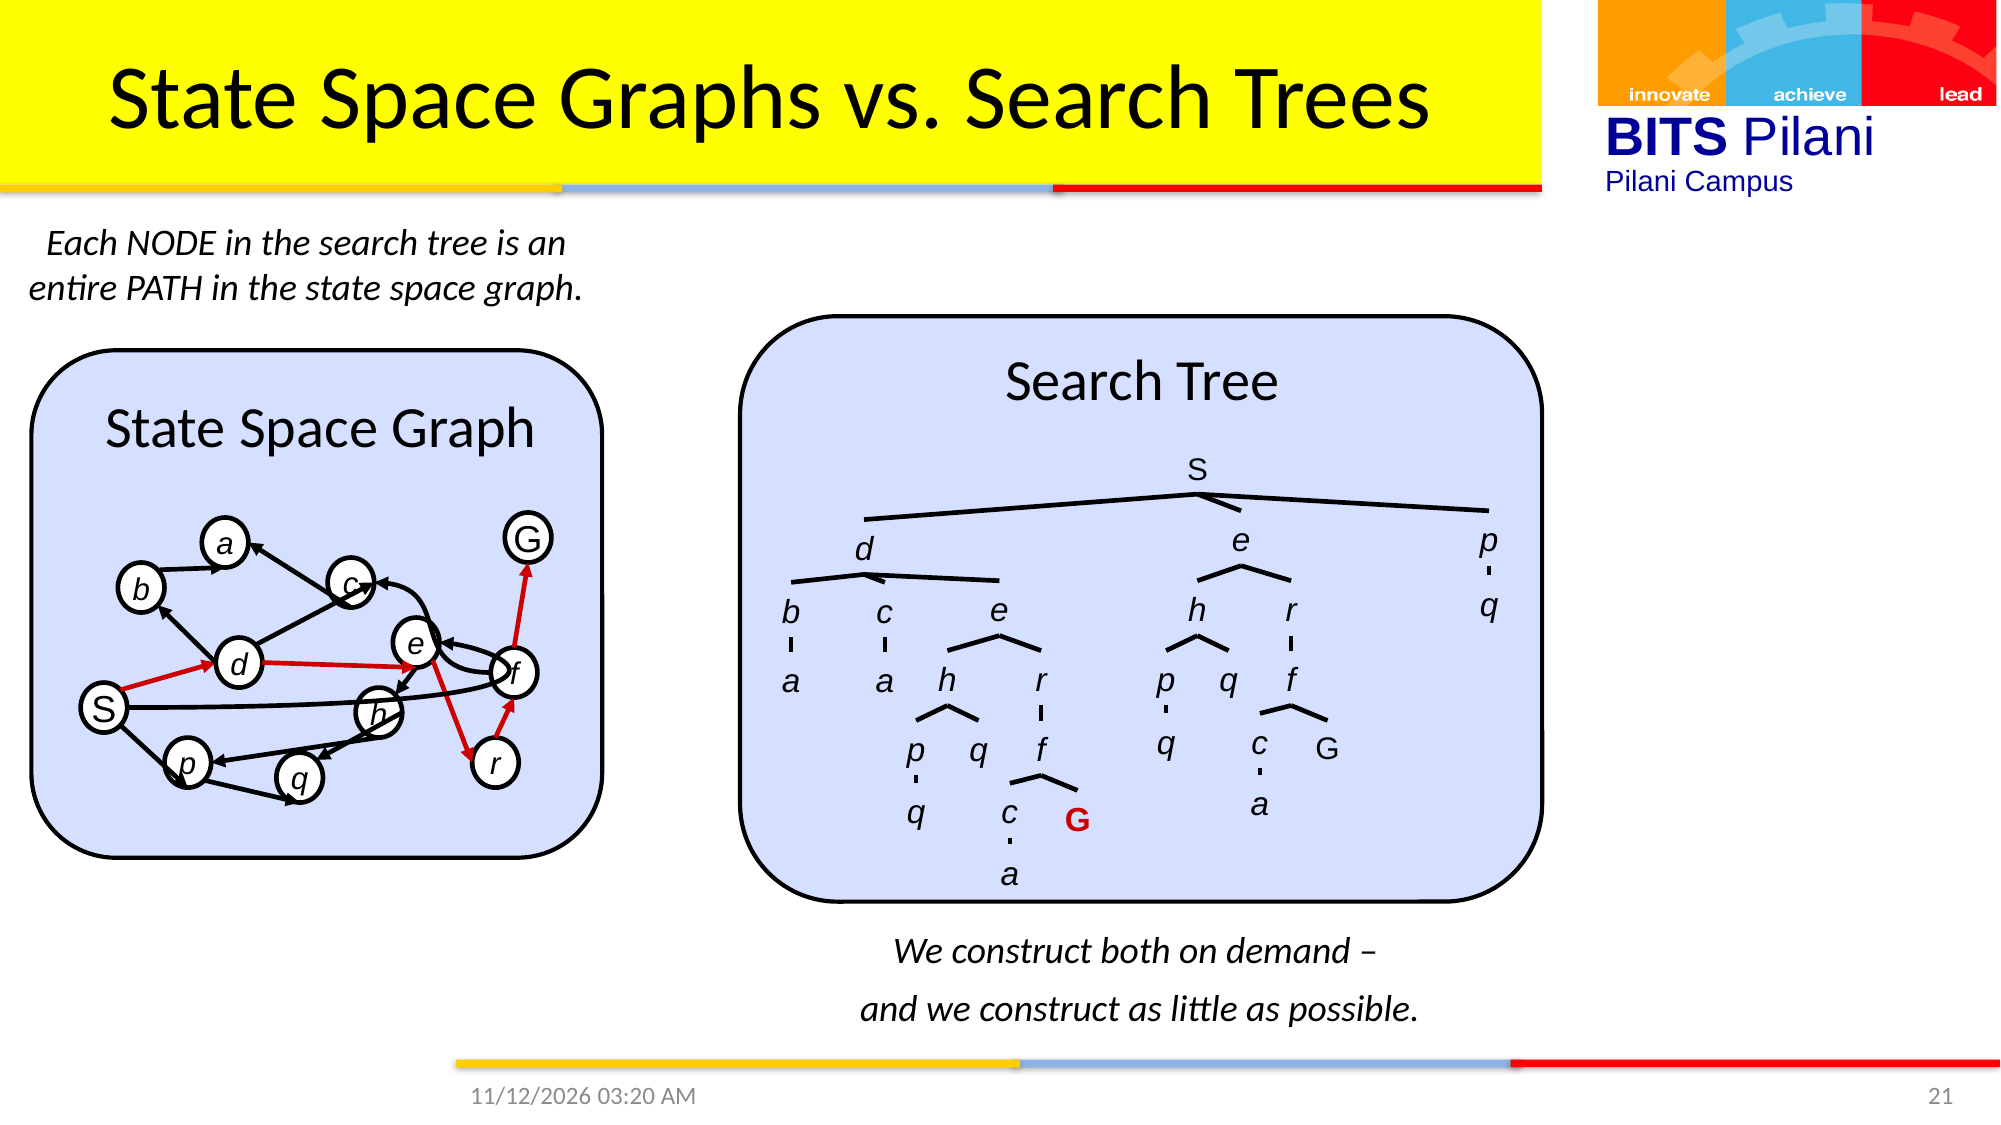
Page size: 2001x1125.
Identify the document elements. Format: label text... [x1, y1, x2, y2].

text_box a [983, 844, 1036, 900]
text_box a [858, 652, 911, 708]
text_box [1240, 566, 1292, 581]
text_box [863, 574, 1000, 581]
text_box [1009, 775, 1039, 784]
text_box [1197, 635, 1229, 651]
text_box e [973, 580, 1026, 634]
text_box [915, 705, 946, 721]
text_box Search Tree [742, 334, 1543, 420]
text_box a [1233, 774, 1286, 830]
text_box h [921, 650, 974, 704]
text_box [1197, 566, 1238, 581]
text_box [80, 512, 552, 803]
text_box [999, 635, 1042, 651]
text_box f [1265, 650, 1318, 704]
text_box q [1202, 650, 1255, 706]
text_box [29, 348, 605, 860]
text_box p [1462, 510, 1516, 566]
text_box b [765, 582, 818, 638]
text_box q [1140, 713, 1193, 769]
text_box f [1015, 720, 1068, 774]
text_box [863, 494, 1198, 520]
title State Space Graphs vs. Search Trees [0, 0, 1543, 185]
picture [1597, 0, 1997, 106]
text_box a [765, 652, 818, 708]
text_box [1040, 775, 1078, 791]
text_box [947, 635, 998, 651]
text_box c [1233, 713, 1275, 769]
text_box p [890, 720, 943, 776]
text_box c [858, 589, 911, 638]
text_box S [1129, 441, 1266, 493]
text_box d [837, 519, 891, 573]
text_box h [1171, 580, 1224, 634]
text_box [1290, 705, 1328, 721]
slide_number 21 [1749, 1065, 1969, 1125]
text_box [947, 705, 979, 721]
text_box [1259, 705, 1289, 714]
text_box [737, 385, 1545, 904]
text_box Each NODE in the search tree is an entire PATH in the state space graph. [0, 210, 613, 316]
text_box q [1462, 575, 1516, 631]
text_box G [1275, 720, 1380, 773]
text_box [1197, 494, 1490, 512]
text_box r [1015, 650, 1068, 706]
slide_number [455, 1065, 922, 1125]
text_box r [1265, 580, 1318, 636]
text_box We construct both on demand – and we construct as little as possible. [798, 918, 1482, 1037]
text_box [790, 574, 860, 583]
text_box G [1025, 790, 1130, 846]
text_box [1165, 635, 1196, 651]
text_box [777, 314, 1505, 334]
text_box q [952, 720, 1005, 776]
text_box p [1140, 650, 1193, 706]
text_box c [983, 783, 1025, 839]
text_box State Space Graph [68, 382, 573, 468]
text_box e [1215, 519, 1268, 564]
text_box q [890, 783, 943, 839]
